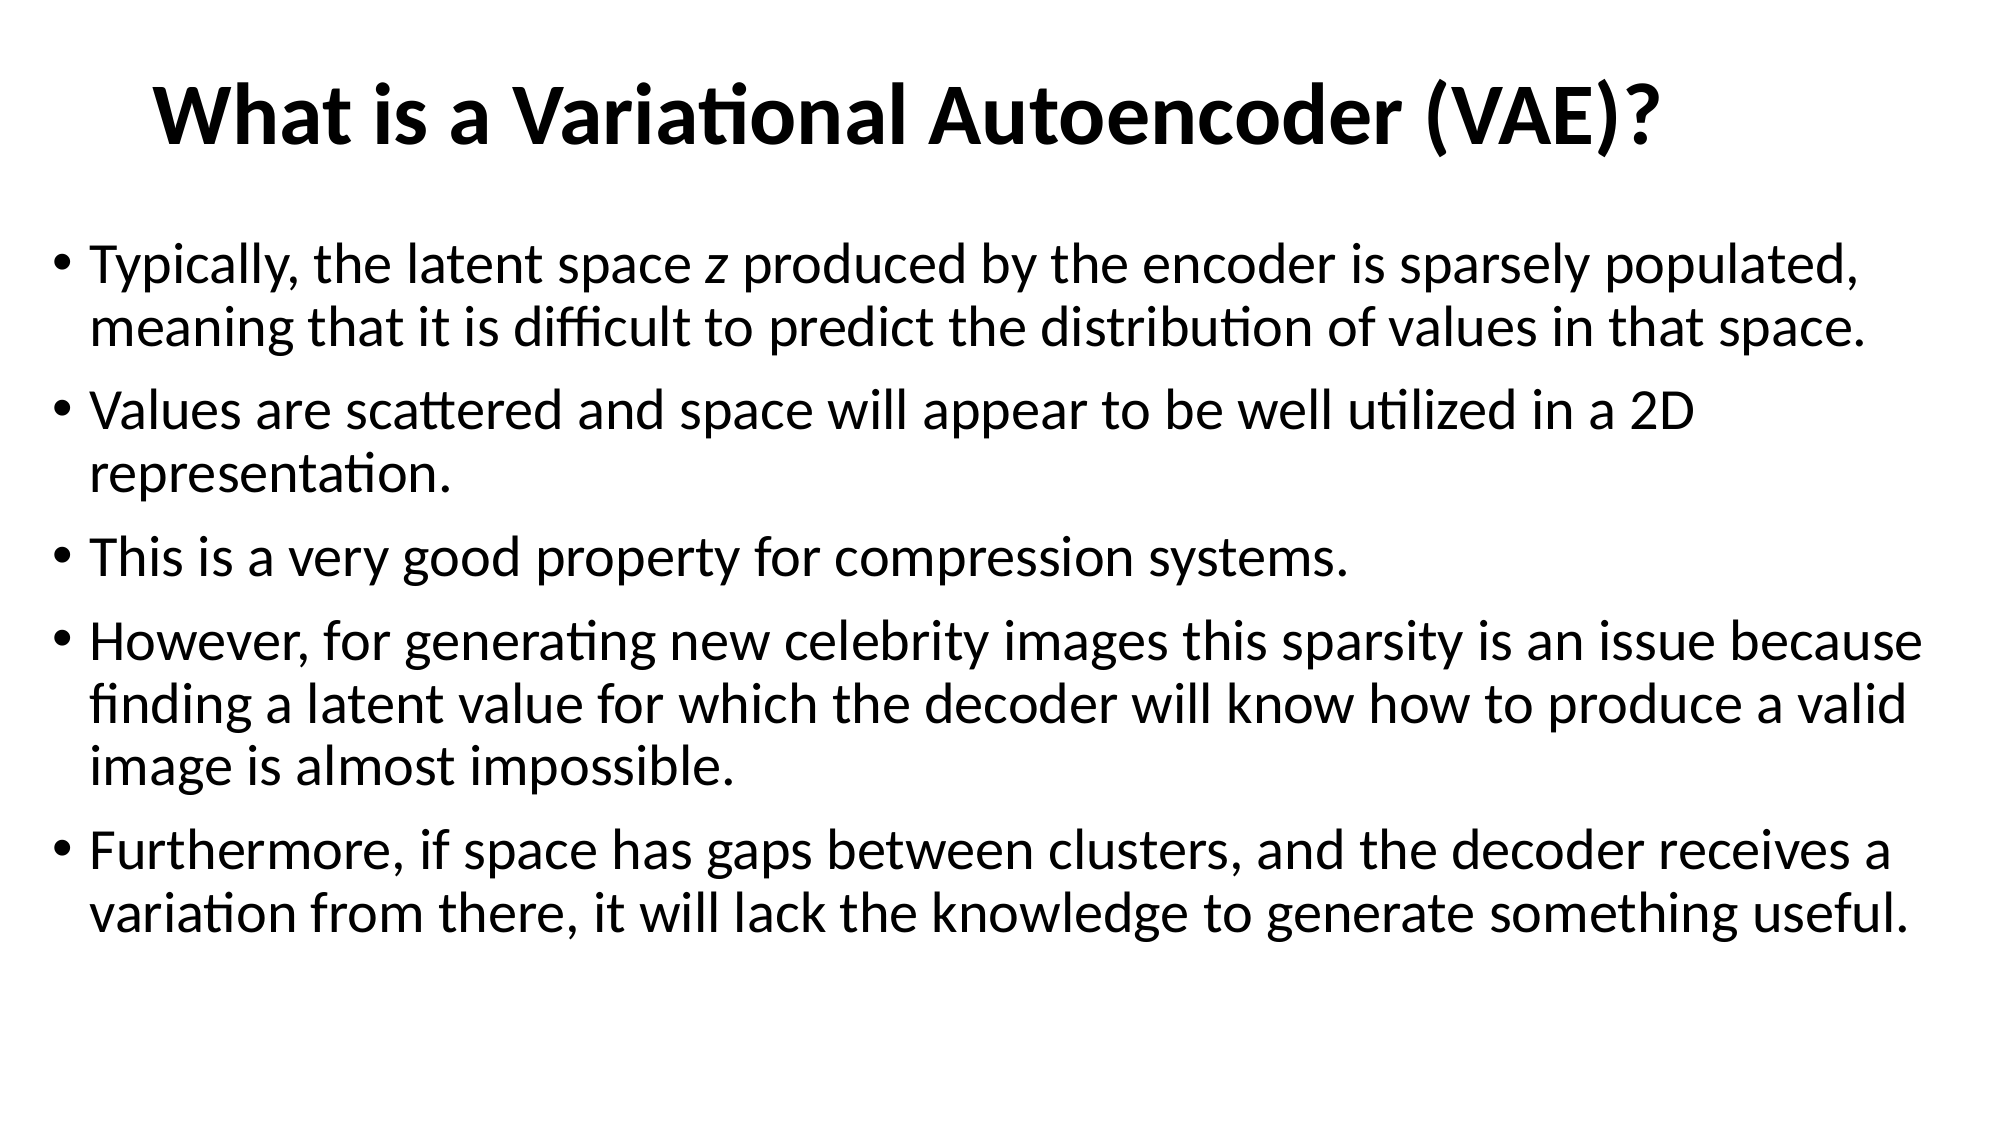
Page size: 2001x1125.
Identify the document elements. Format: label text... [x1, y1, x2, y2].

title What is a Variational Autoencoder (VAE)? [137, 59, 1863, 225]
list Typically, the latent space z produced by the encoder is sparsely populated, meaning that it is difficult to predict the distribution of values in that space. Values are scattered and space will appear to be well utilized in a 2D representation. This is a very good property for compression systems. However, for generating new celebrity images this sparsity is an issue because finding a latent value for which the decoder will know how to produce a valid image is almost impossible. Furthermore, if space has gaps between clusters, and the decoder receives a variation from there, it will lack the knowledge to generate something useful. [37, 225, 1988, 1085]
